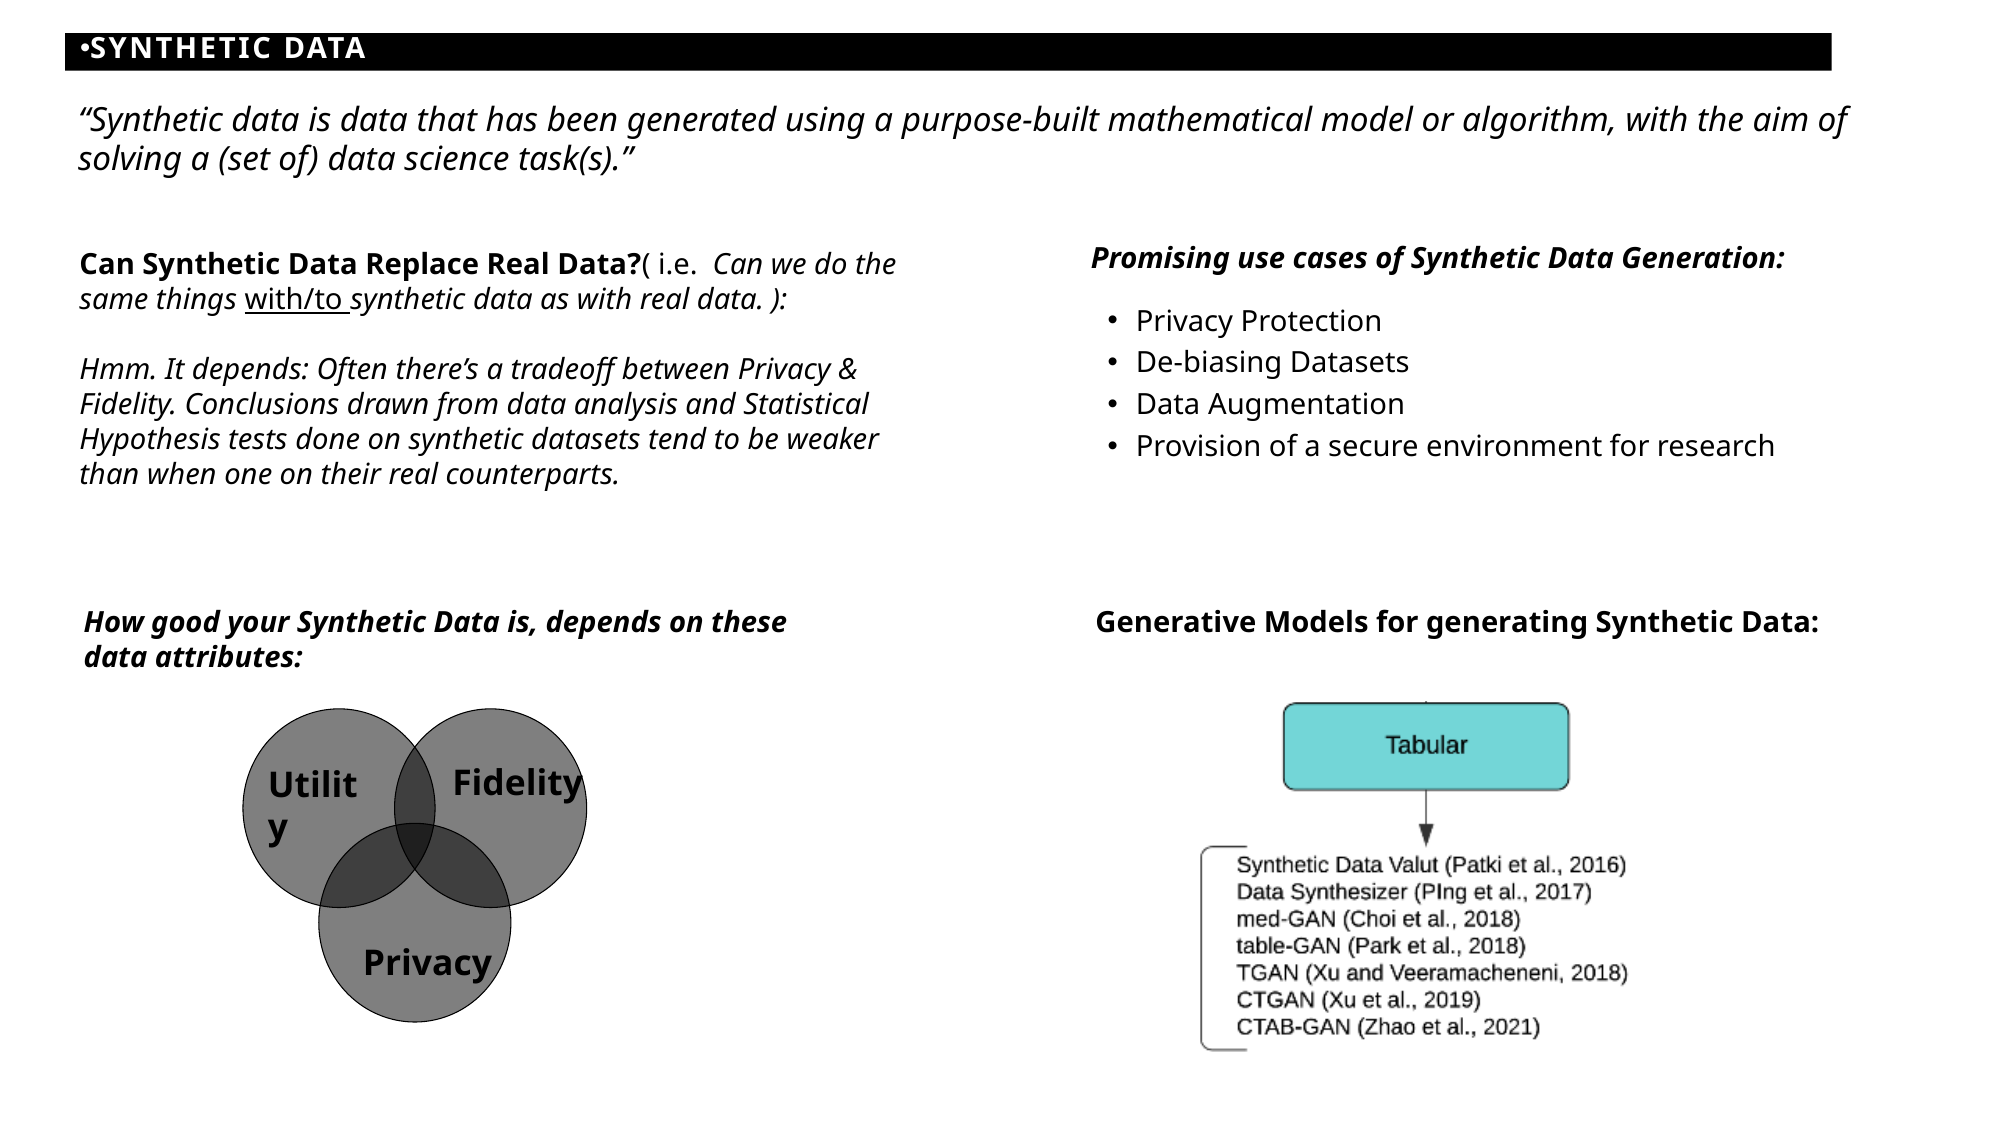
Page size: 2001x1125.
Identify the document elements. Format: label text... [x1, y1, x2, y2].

list Synthetic Data [65, 33, 1832, 71]
text_box [318, 823, 511, 1023]
text_box “Synthetic data is data that has been generated using a purpose-built mathematical model or algorithm, with the aim of solving a (set of) data science task(s).” [63, 90, 1866, 230]
text_box [254, 855, 343, 906]
text_box Utility [253, 754, 393, 855]
text_box [258, 716, 414, 825]
text_box Privacy [348, 932, 541, 990]
text_box Generative Models for generating Synthetic Data: [1080, 596, 1880, 647]
picture [1195, 700, 1642, 1067]
text_box [394, 716, 587, 906]
text_box How good your Synthetic Data is, depends on these data attributes: [68, 596, 869, 716]
text_box [242, 763, 253, 853]
text_box Promising use cases of Synthetic Data Generation: Privacy Protection De-biasing Datasets Data Augmentation Provision of a secure environment for research [1075, 235, 1974, 1123]
text_box Fidelity [437, 752, 630, 811]
text_box Can Synthetic Data Replace Real Data?( i.e. Can we do the same things with/to synthetic data as with real data. ): Hmm. It depends: Often there’s a tradeoff between Privacy & Fidelity. Conclusions drawn from data analysis and Statistical Hypothesis tests done on synthetic datasets tend to be weaker than when one on their real counterparts. [64, 237, 922, 543]
